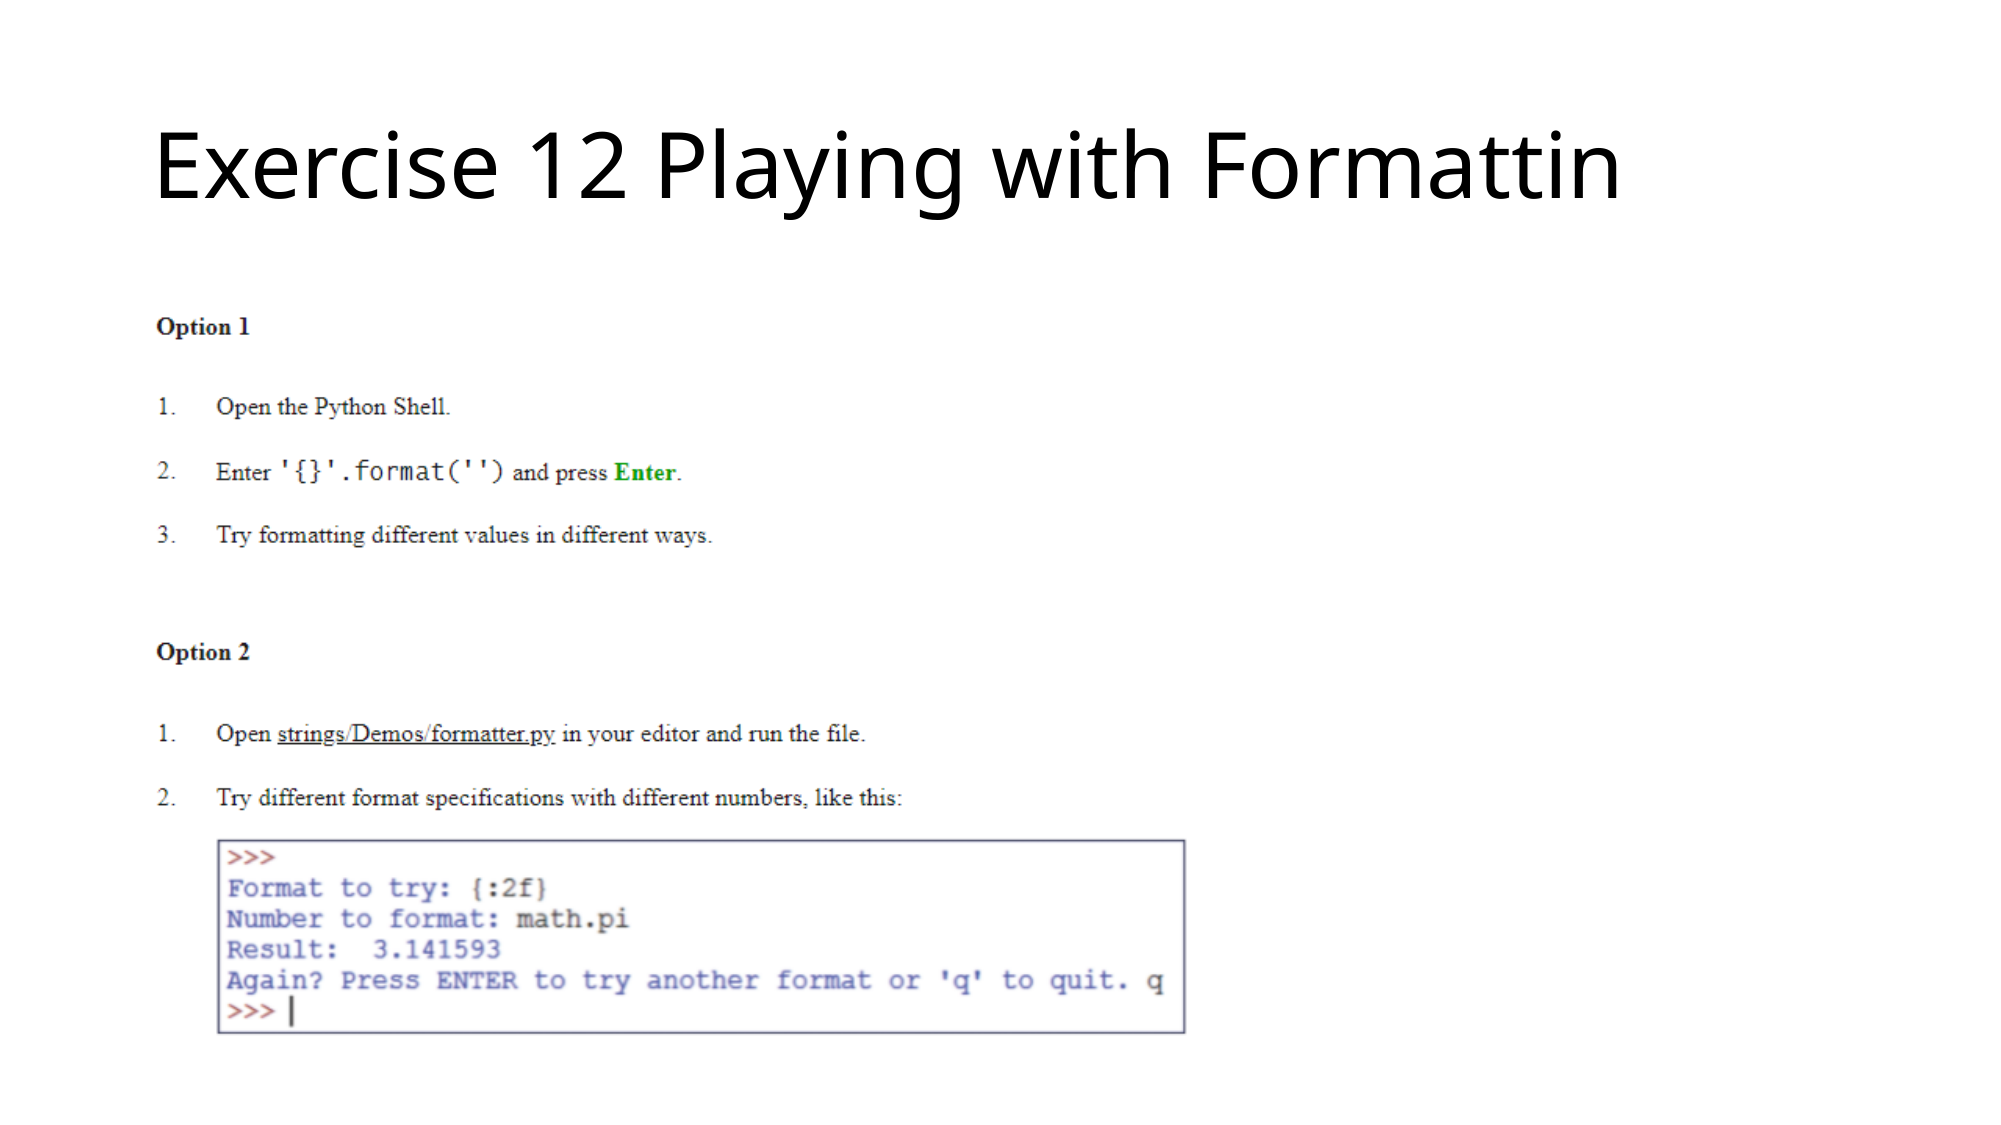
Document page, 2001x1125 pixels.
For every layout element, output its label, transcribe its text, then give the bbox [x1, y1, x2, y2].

picture [137, 299, 1232, 1084]
title Exercise 12 Playing with Formattin [137, 59, 1863, 278]
